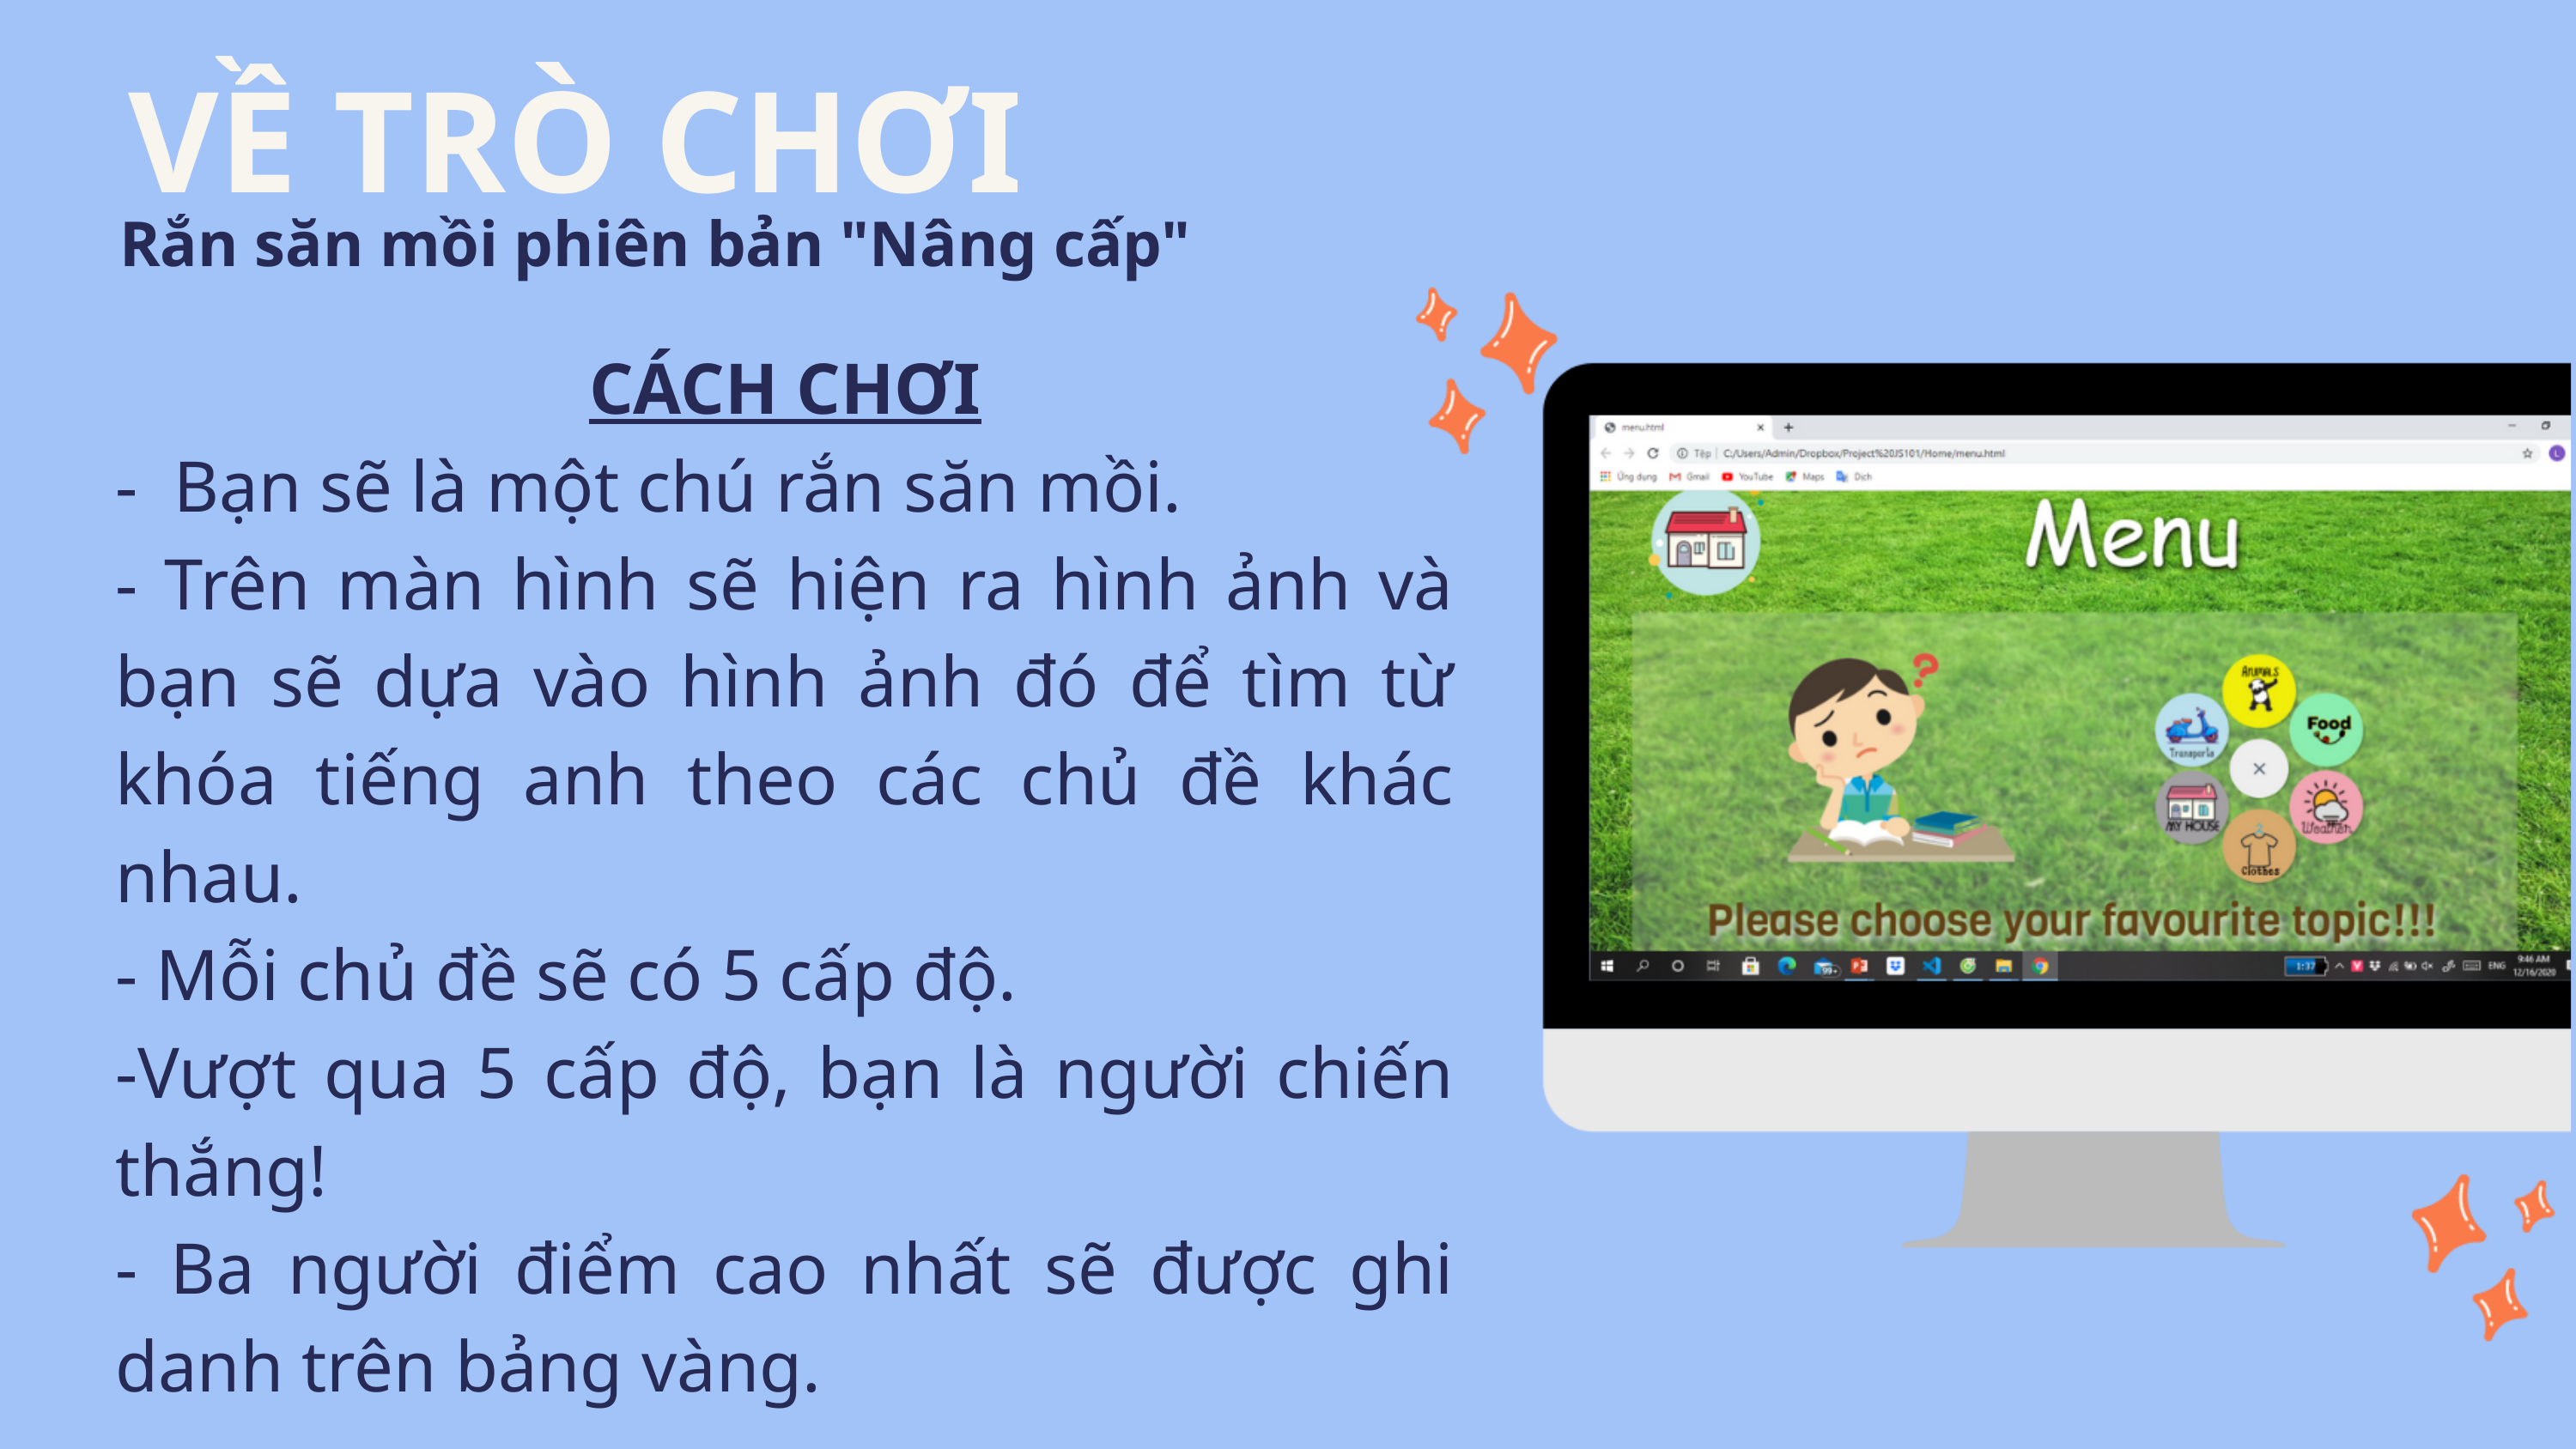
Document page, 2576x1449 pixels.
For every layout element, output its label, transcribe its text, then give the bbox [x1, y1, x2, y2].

text_box CÁCH CHƠI - Bạn sẽ là một chú rắn săn mồi. - Trên màn hình sẽ hiện ra hình ảnh và bạn sẽ dựa vào hình ảnh đó để tìm từ khóa tiếng anh theo các chủ đề khác nhau. - Mỗi chủ đề sẽ có 5 cấp độ. -Vượt qua 5 cấp độ, bạn là người chiến thắng! - Ba người điểm cao nhất sẽ được ghi danh trên bảng vàng. [115, 330, 1289, 1406]
picture [1293, 2, 2572, 1449]
text_box Rắn săn mồi phiên bản "Nâng cấp" [119, 191, 1289, 279]
text_box VỀ TRÒ CHƠI [128, 52, 1289, 191]
